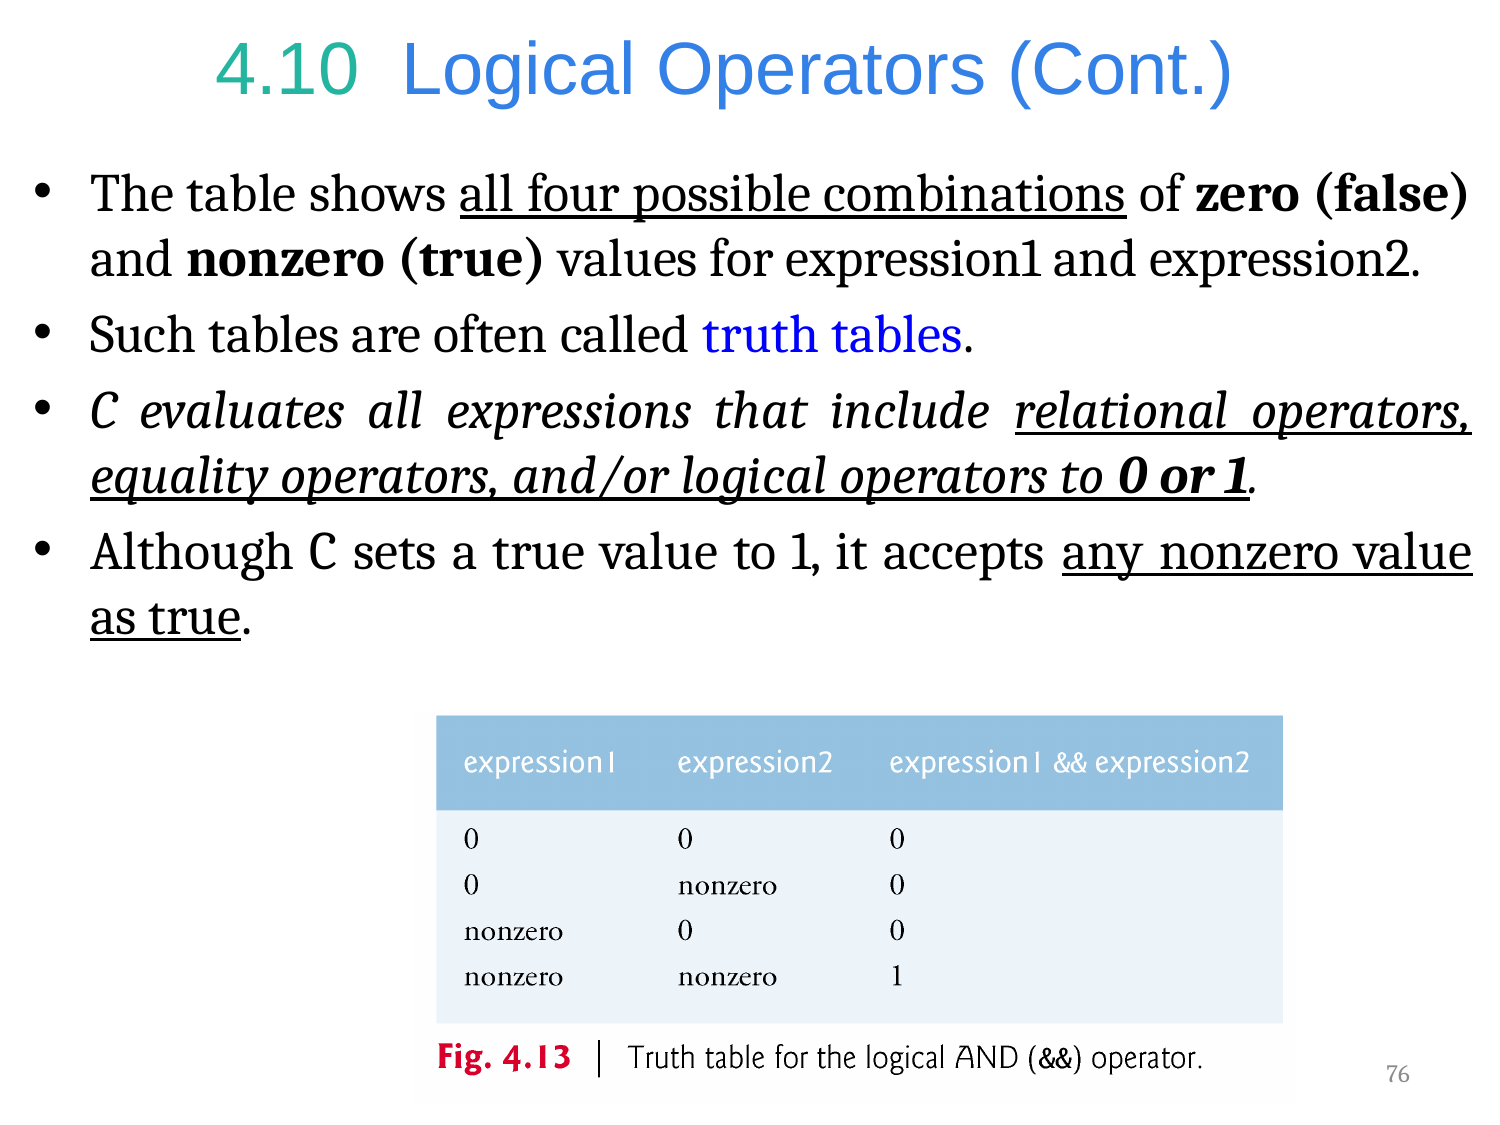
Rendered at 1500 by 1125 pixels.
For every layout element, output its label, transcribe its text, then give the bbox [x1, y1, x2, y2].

list The table shows all four possible combinations of zero (false) and nonzero (true) values for expression1 and expression2. Such tables are often called truth tables. C evaluates all expressions that include relational operators, equality operators, and/or logical operators to 0 or 1. Although C sets a true value to 1, it accepts any nonzero value as true. [18, 149, 1488, 725]
title 4.10 Logical Operators (Cont.) [50, 12, 1400, 118]
picture [412, 712, 1296, 1103]
slide_number 76 [1299, 1042, 1425, 1103]
